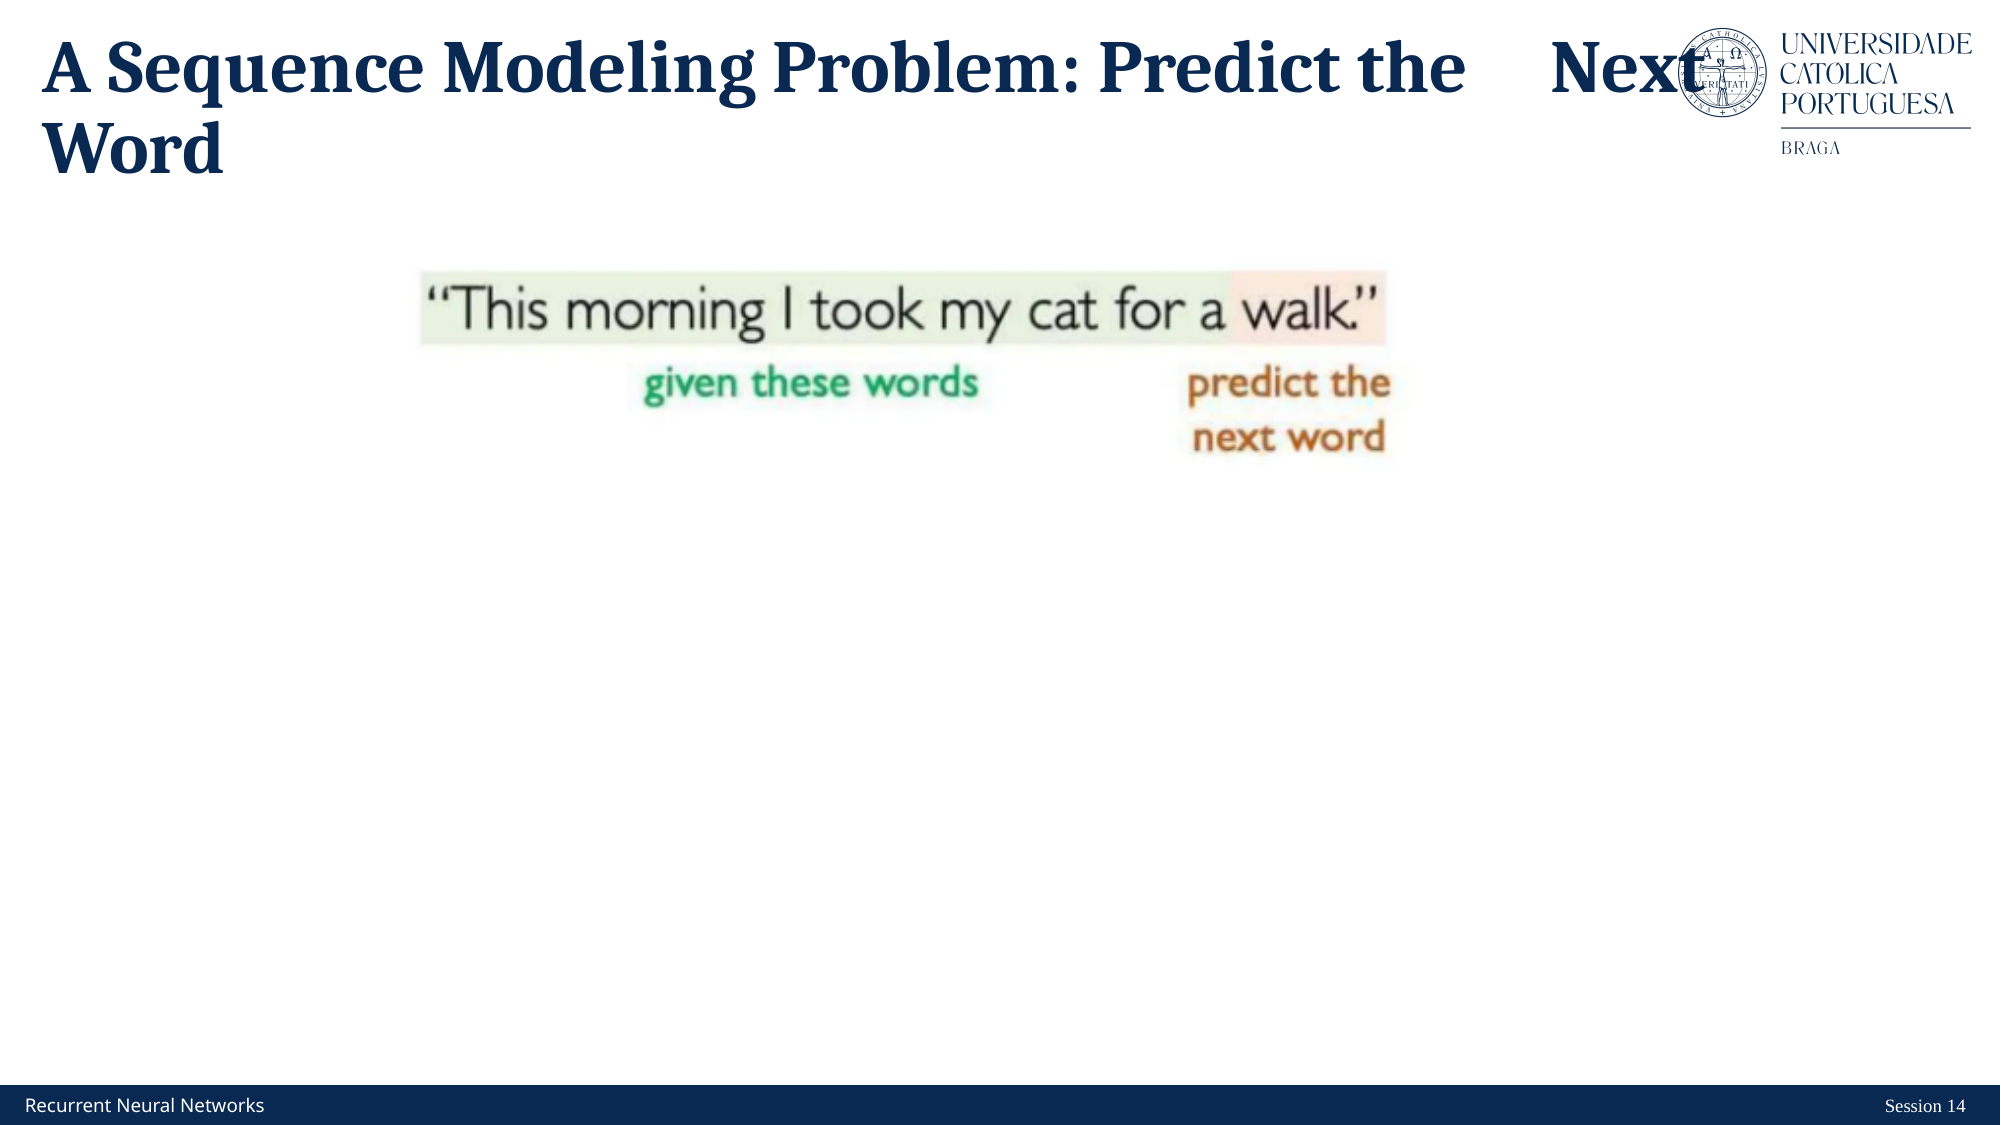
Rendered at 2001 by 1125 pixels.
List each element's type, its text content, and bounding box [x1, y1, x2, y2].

text_box Session 14 [1126, 1086, 1981, 1125]
text_box Recurrent Neural Networks [9, 1086, 1126, 1125]
picture [1672, 18, 1982, 163]
text_box [0, 1085, 2000, 1125]
title A Sequence Modeling Problem: Predict the Next Word [27, 0, 1753, 218]
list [80, 234, 1807, 990]
